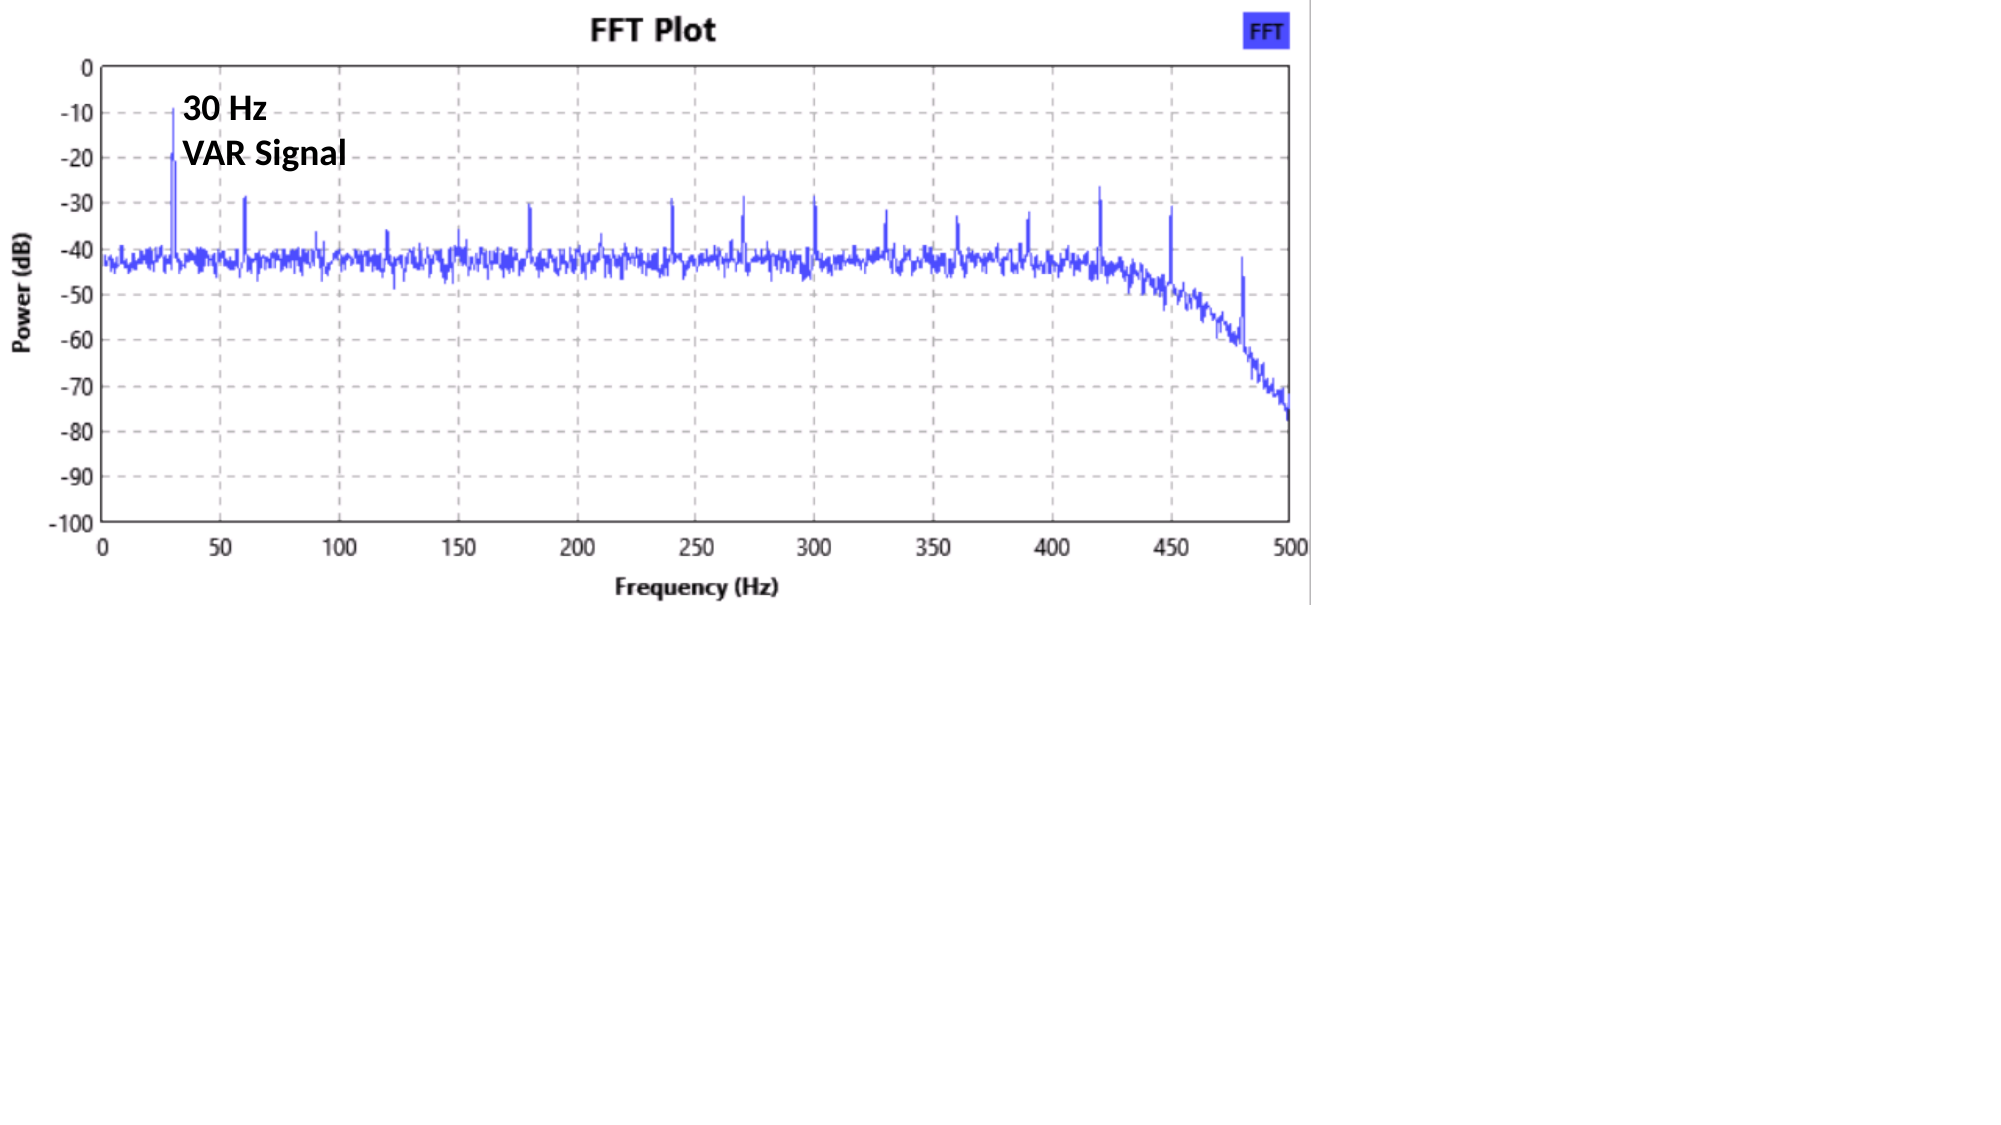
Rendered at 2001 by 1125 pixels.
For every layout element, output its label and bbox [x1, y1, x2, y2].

text_box [0, 0, 1311, 605]
